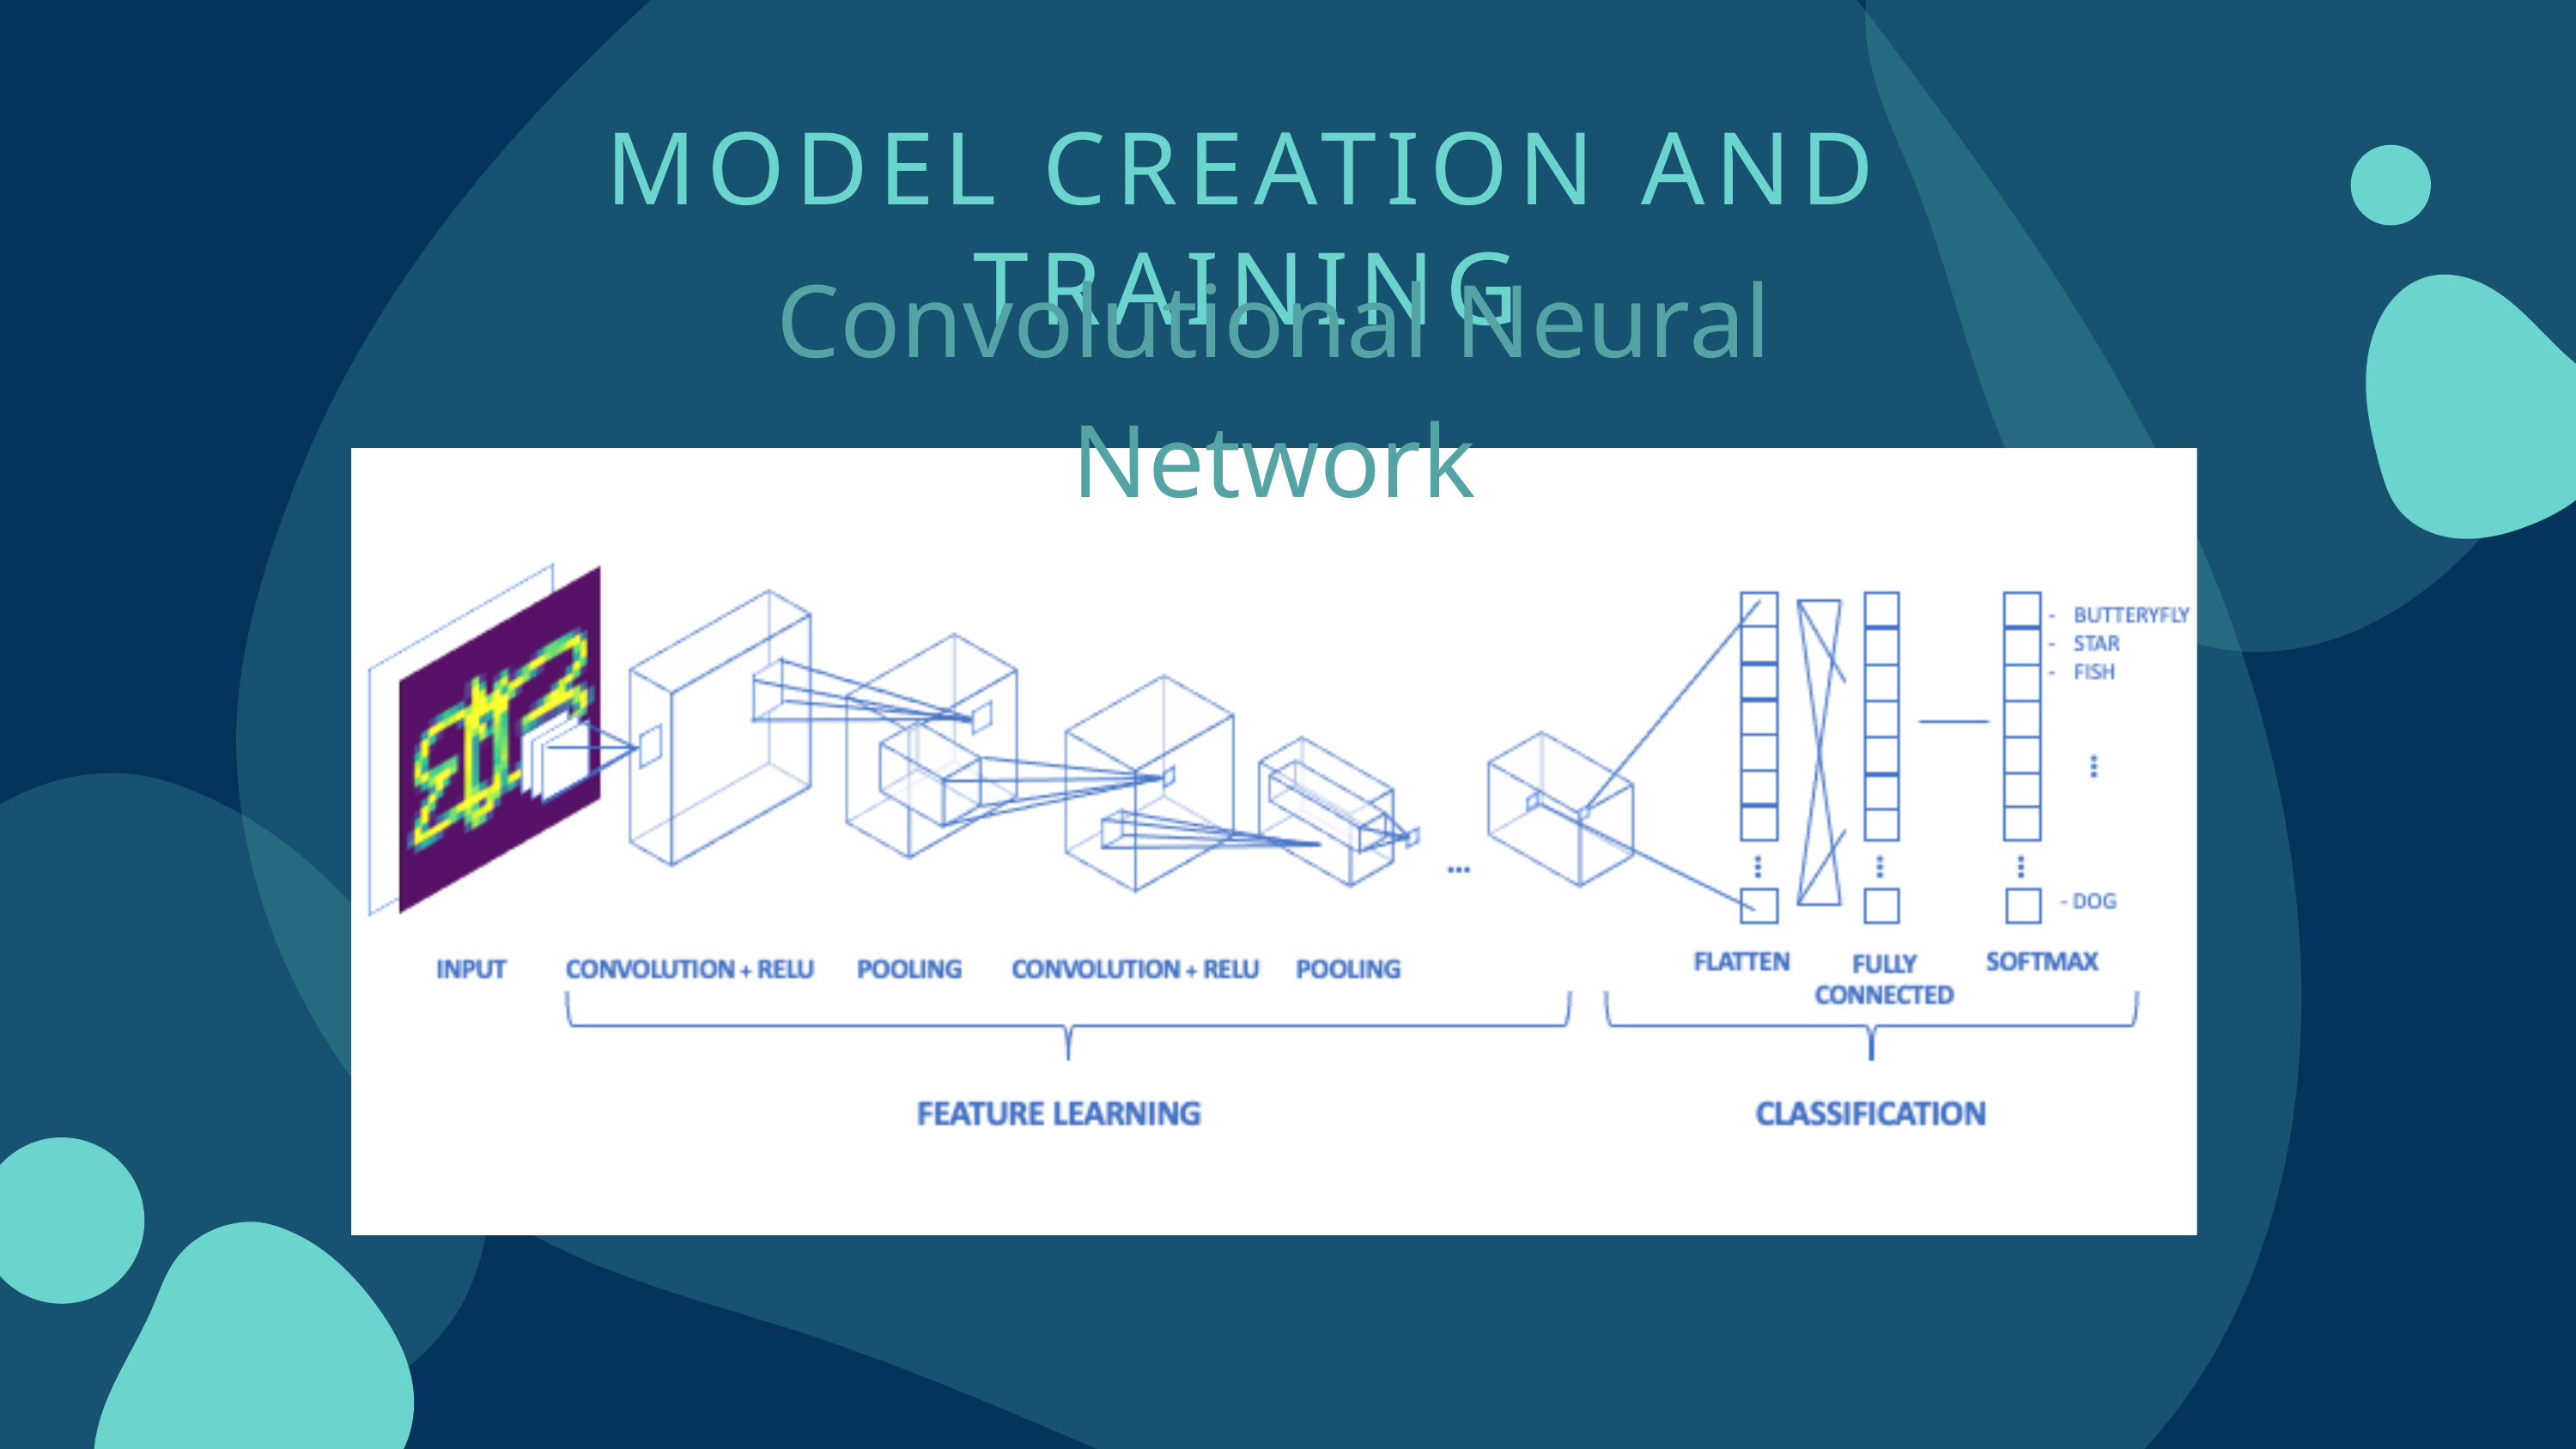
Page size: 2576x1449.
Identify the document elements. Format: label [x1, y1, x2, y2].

text_box [2350, 144, 2432, 226]
picture [0, 0, 2576, 1449]
text_box [0, 1137, 145, 1304]
